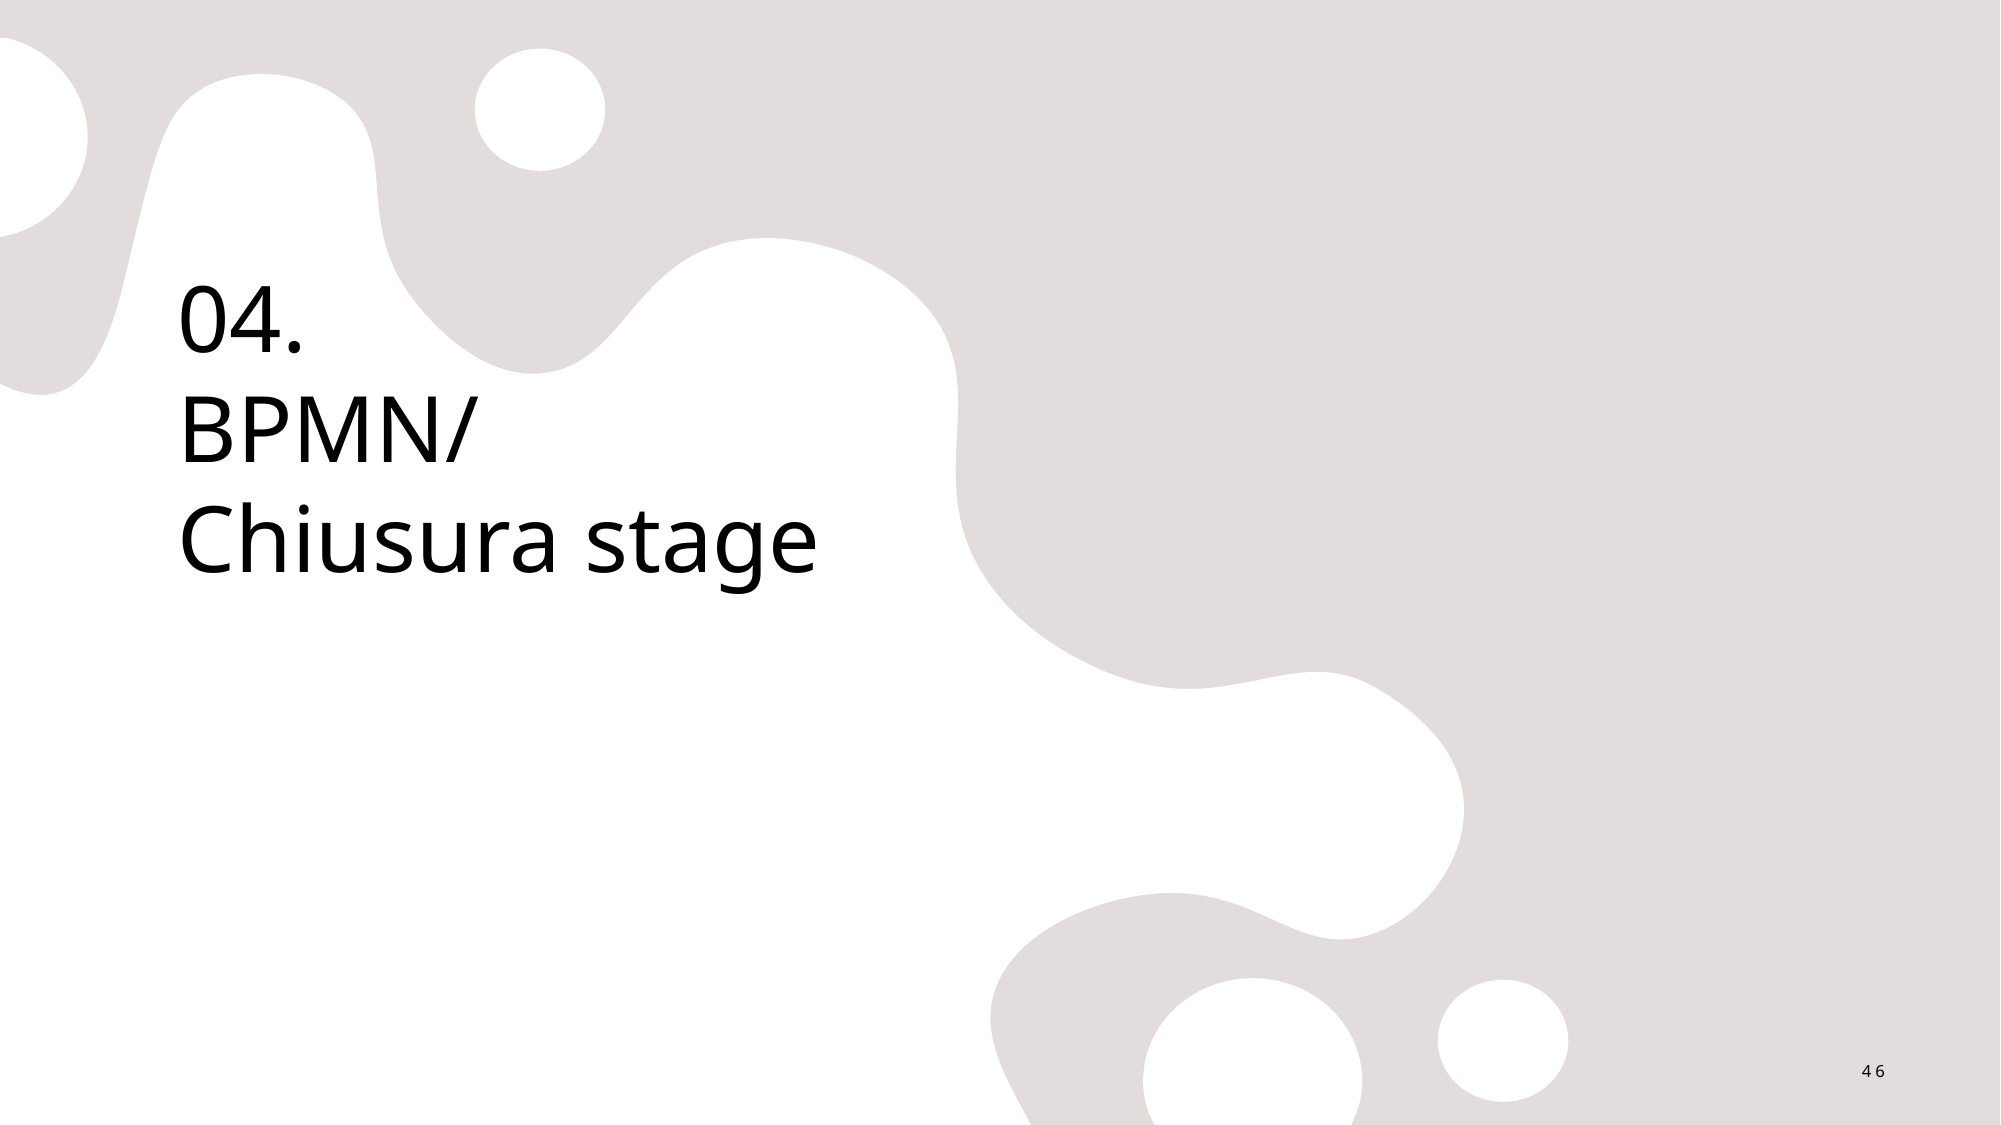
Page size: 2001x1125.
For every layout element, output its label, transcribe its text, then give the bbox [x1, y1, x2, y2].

slide_number 46 [1662, 1042, 1900, 1103]
title 04. BPMN/ Chiusura stage [162, 253, 869, 872]
